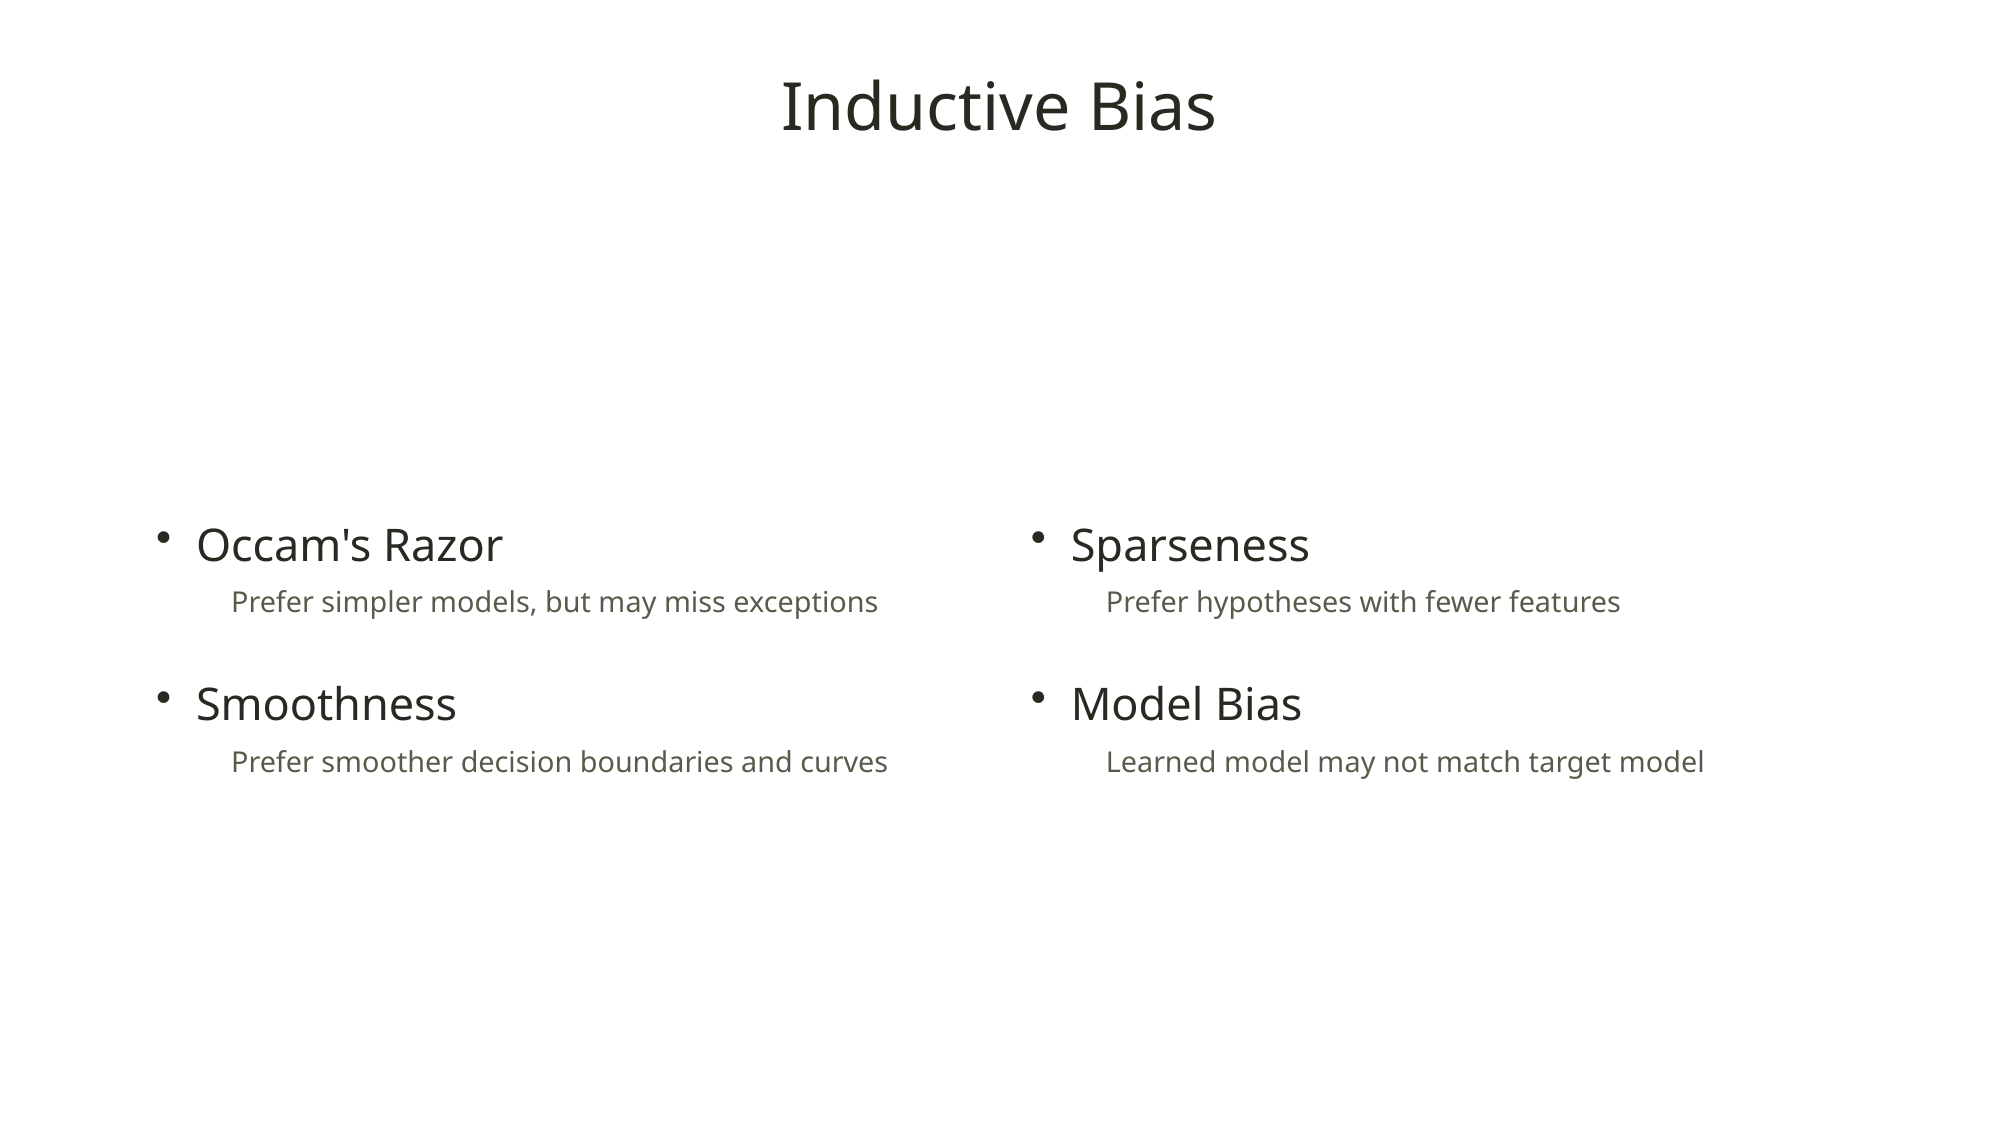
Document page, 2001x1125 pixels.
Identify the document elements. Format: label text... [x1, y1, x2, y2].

text_box Inductive Bias [0, 60, 2000, 144]
text_box Occam's Razor Prefer simpler models, but may miss exceptions Smoothness Prefer smoother decision boundaries and curves [156, 513, 1030, 780]
text_box Sparseness Prefer hypotheses with fewer features Model Bias Learned model may not match target model [1030, 513, 1925, 780]
